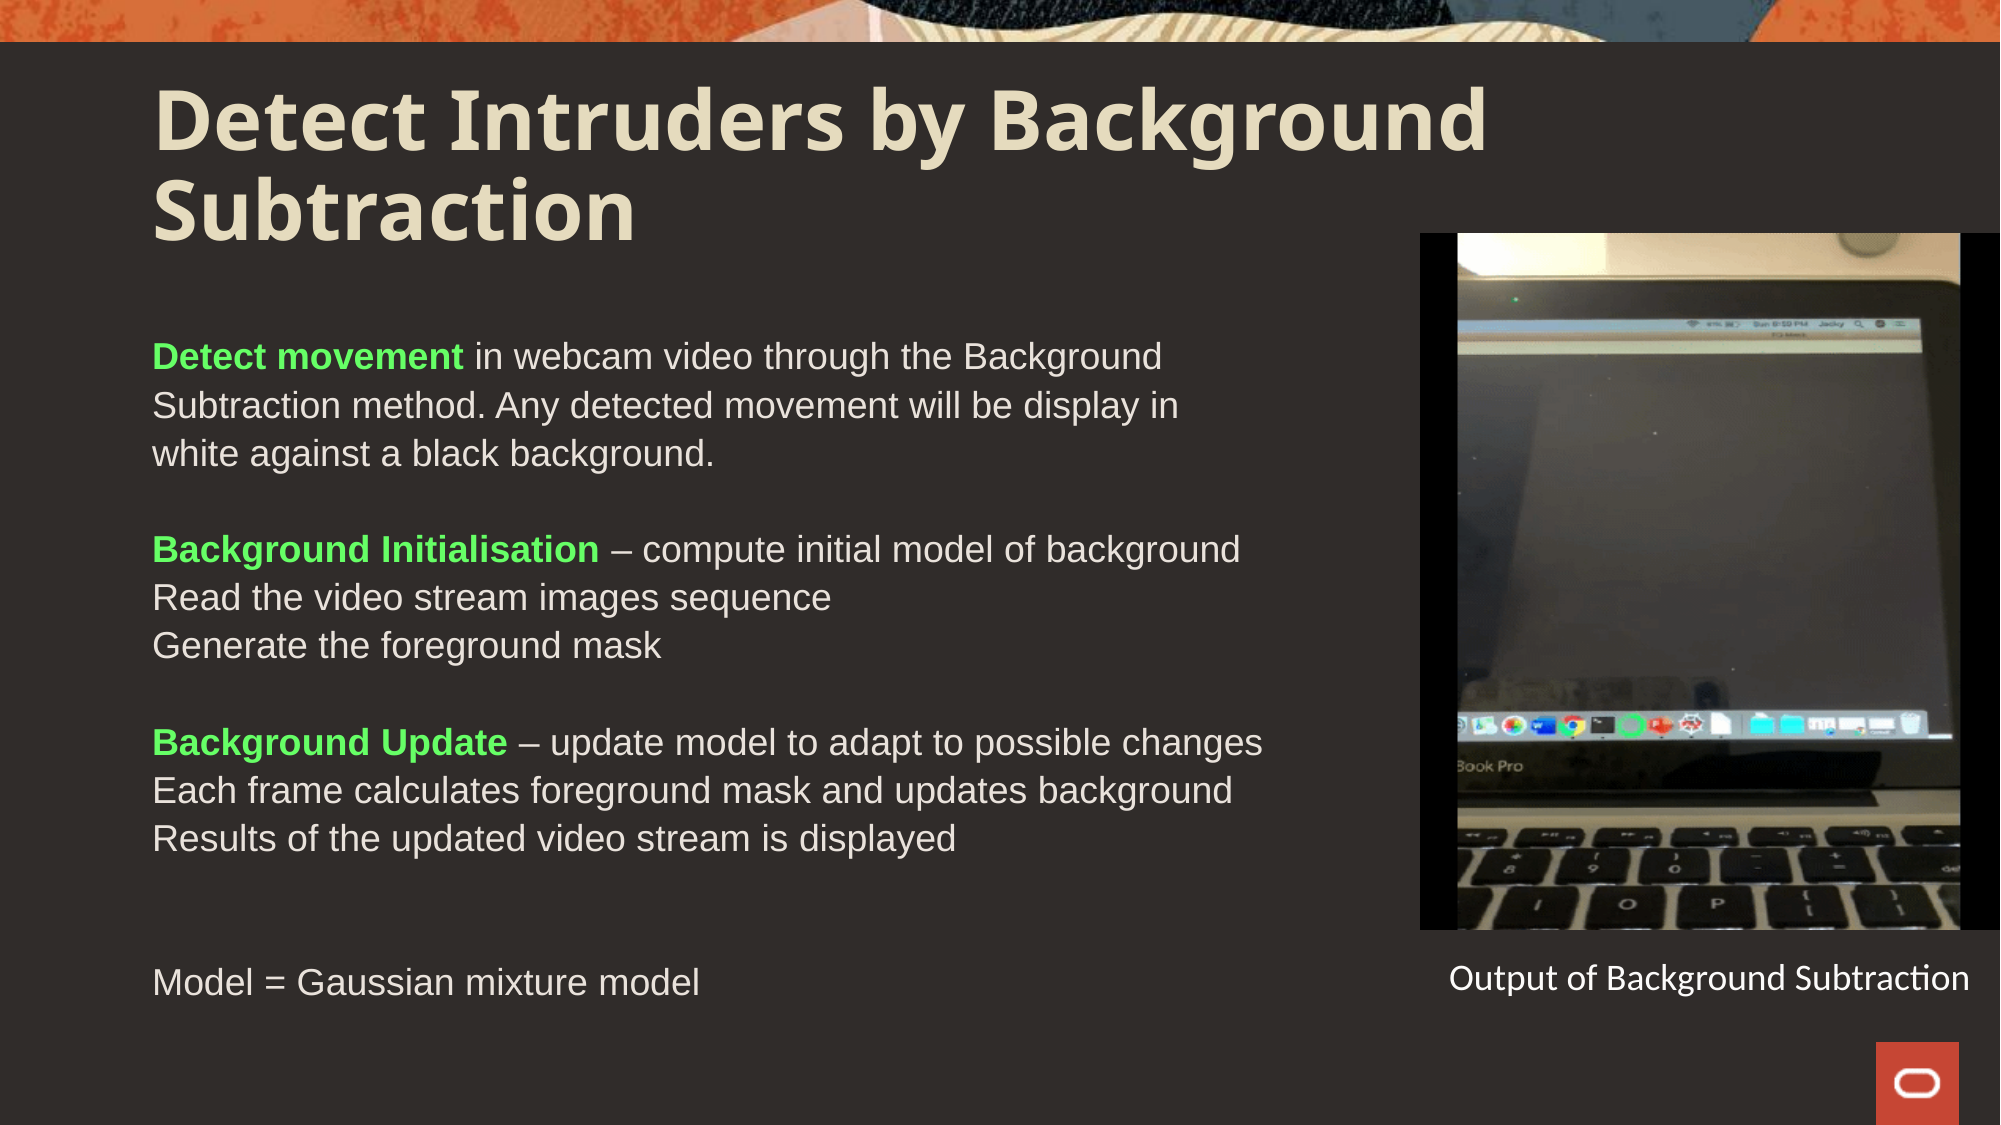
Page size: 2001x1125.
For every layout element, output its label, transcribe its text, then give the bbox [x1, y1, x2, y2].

text_box Detect movement in webcam video through the Background Subtraction method. Any detected movement will be display in white against a black background. Background Initialisation – compute initial model of background Read the video stream images sequence Generate the foreground mask Background Update – update model to adapt to possible changes Each frame calculates foreground mask and updates background Results of the updated video stream is displayed Model = Gaussian mixture model [137, 322, 1289, 1011]
picture [0, 0, 2000, 42]
picture [1420, 233, 2000, 930]
picture [1876, 1042, 1959, 1125]
title Detect Intruders by Background Subtraction [137, 59, 1963, 278]
text_box Output of Background Subtraction [1432, 945, 1988, 1006]
